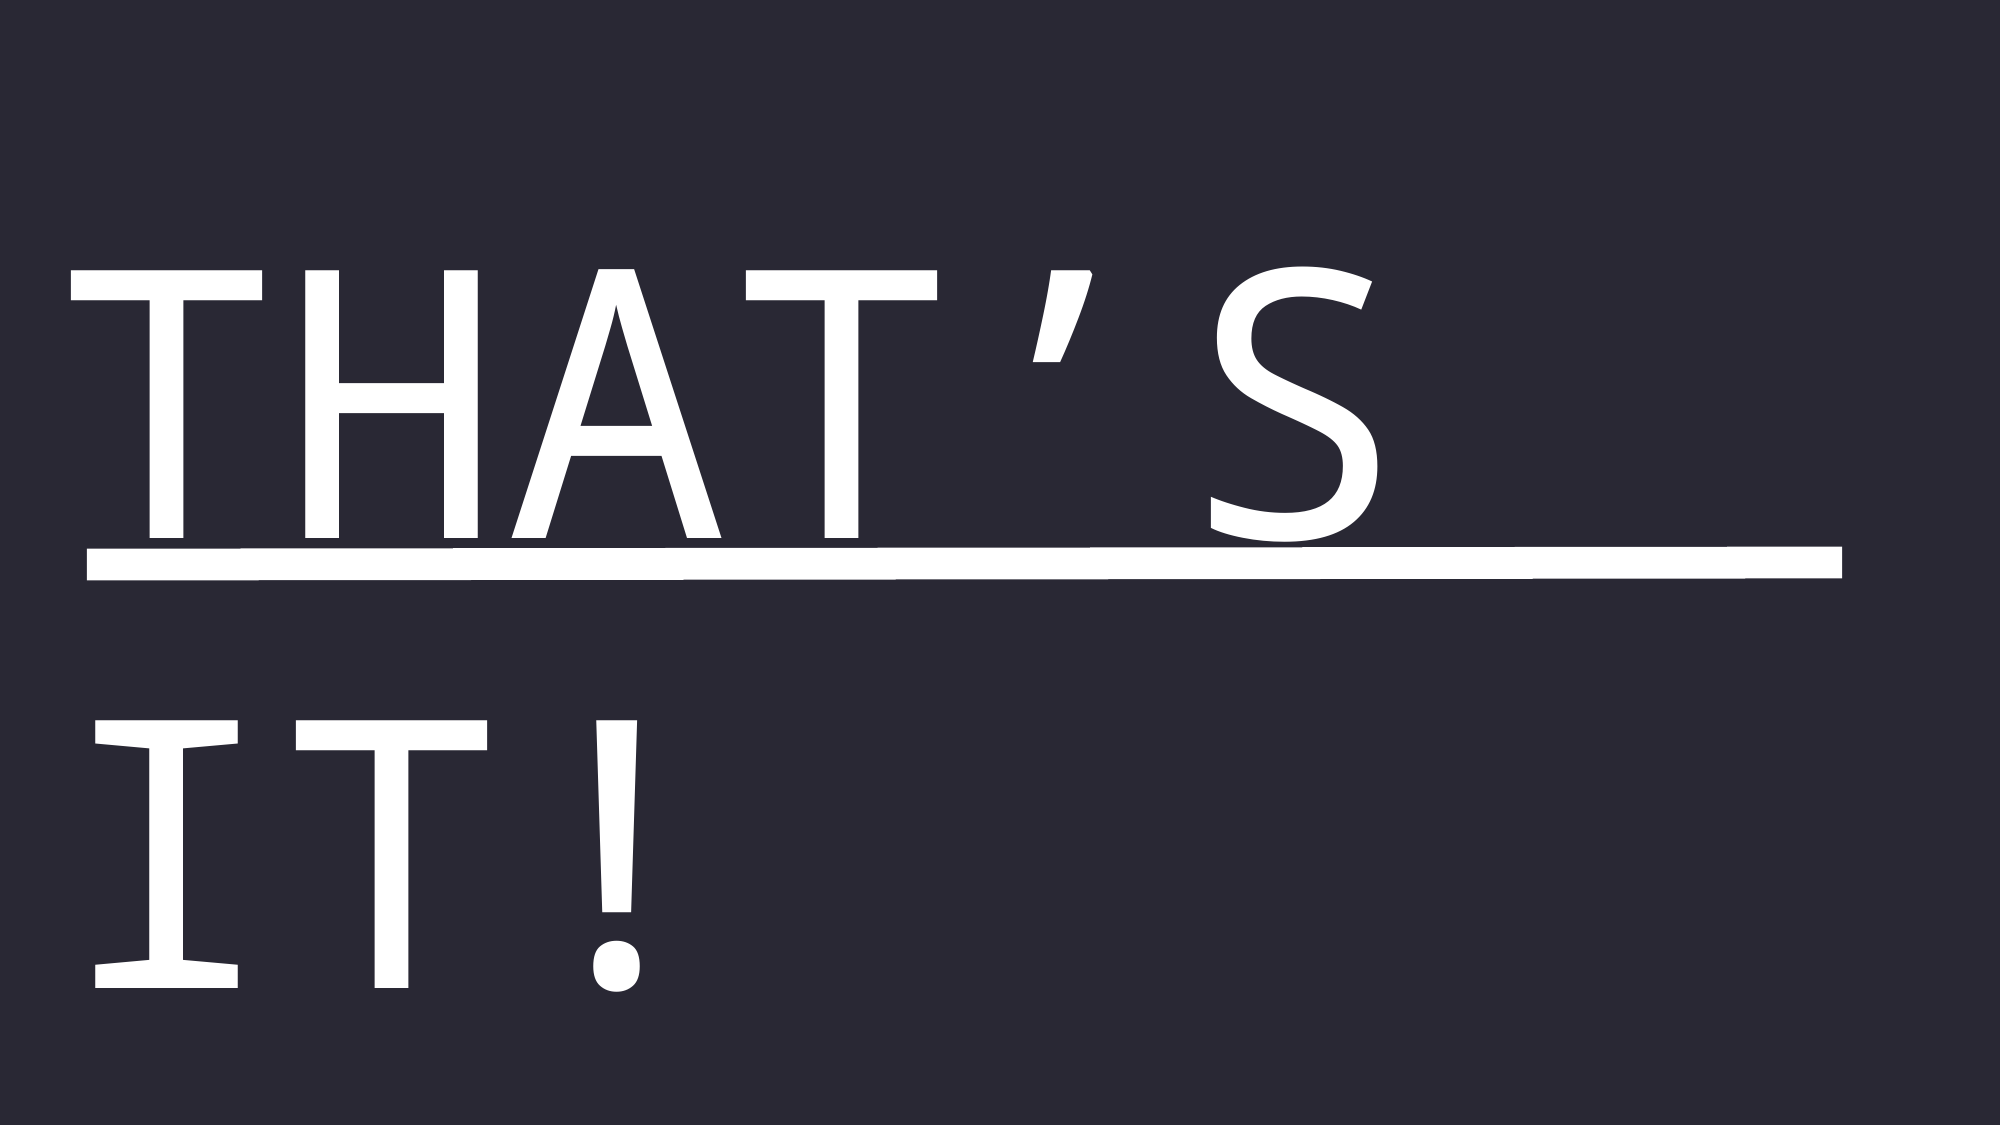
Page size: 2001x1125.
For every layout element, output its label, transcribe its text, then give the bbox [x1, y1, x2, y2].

text_box THAT’S IT! @nohwnd [39, 156, 1991, 1125]
